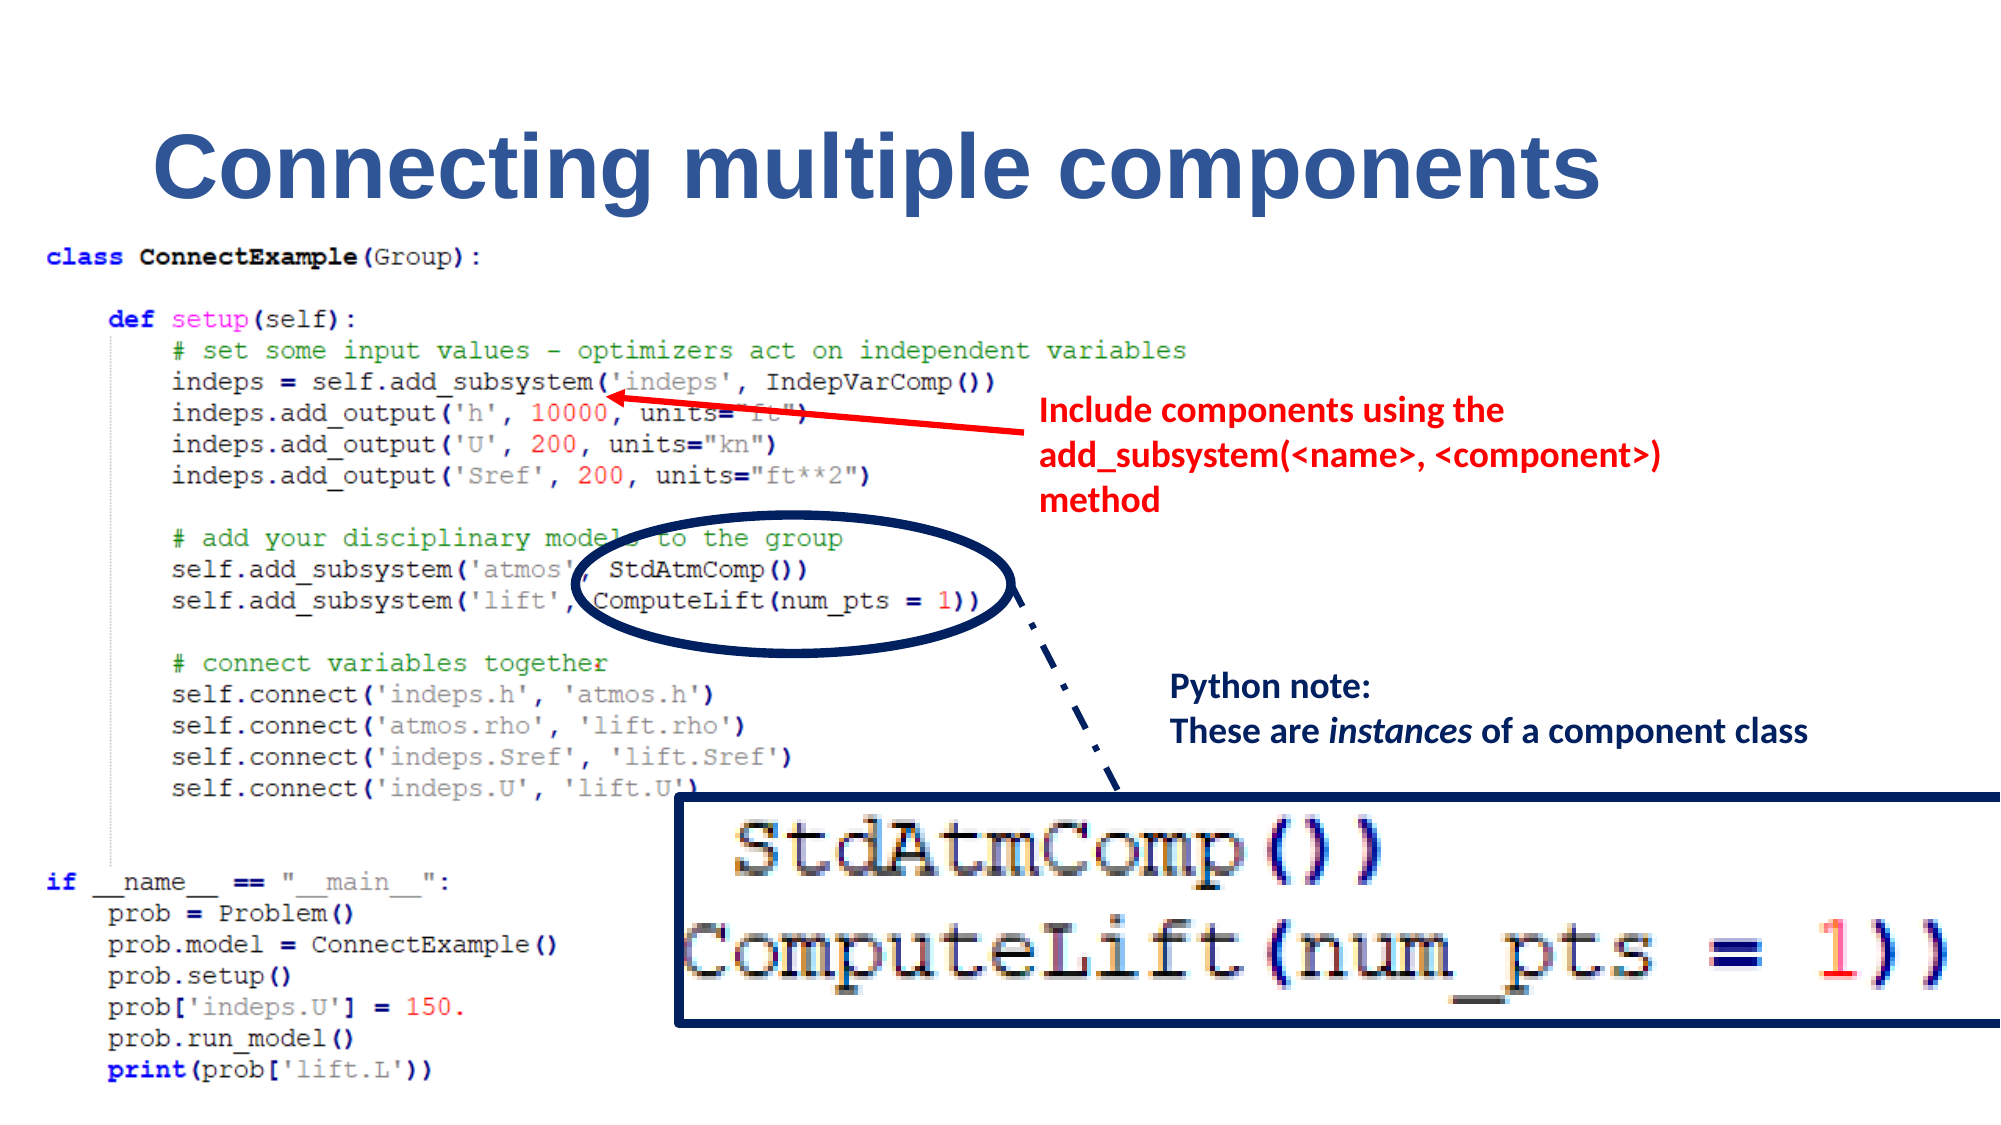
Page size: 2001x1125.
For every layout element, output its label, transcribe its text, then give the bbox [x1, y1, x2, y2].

title Connecting multiple components [137, 59, 1863, 278]
picture [46, 243, 2000, 1098]
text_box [1011, 584, 1118, 791]
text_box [605, 396, 1025, 433]
text_box Include components using the add_subsystem(<name>, <component>) method [1222, 378, 1774, 528]
text_box Python note: These are instances of a component class [1222, 653, 1841, 759]
